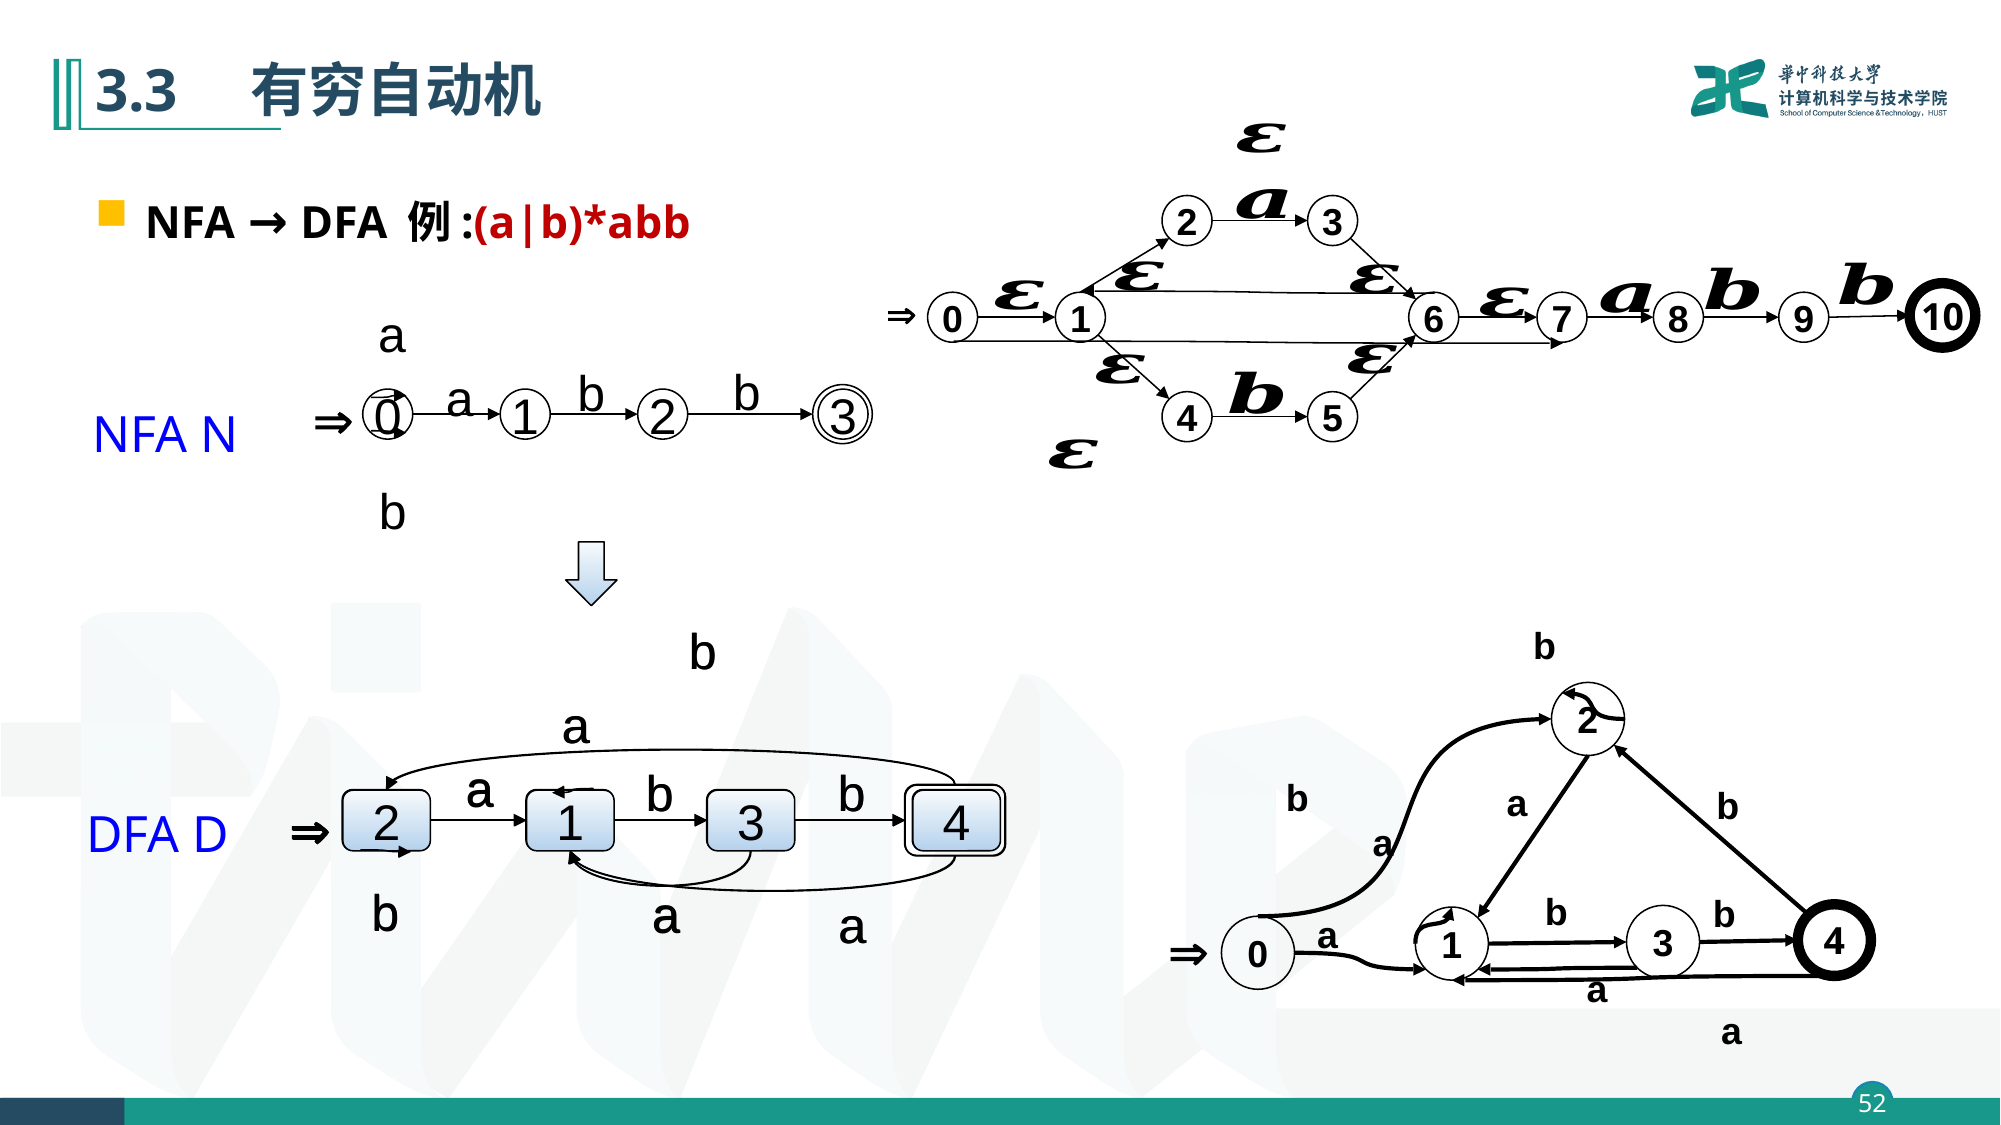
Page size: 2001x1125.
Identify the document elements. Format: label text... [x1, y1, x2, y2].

picture [1805, 59, 1947, 105]
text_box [298, 295, 873, 549]
text_box NFA N [78, 395, 254, 471]
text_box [1153, 614, 1872, 1060]
text_box DFA D [71, 795, 244, 870]
text_box [565, 549, 618, 606]
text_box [871, 105, 1976, 482]
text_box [275, 612, 1006, 963]
title 3.3 有穷自动机 [80, 42, 1805, 144]
list NFA → DFA 例:(a|b)*abb [80, 154, 871, 256]
